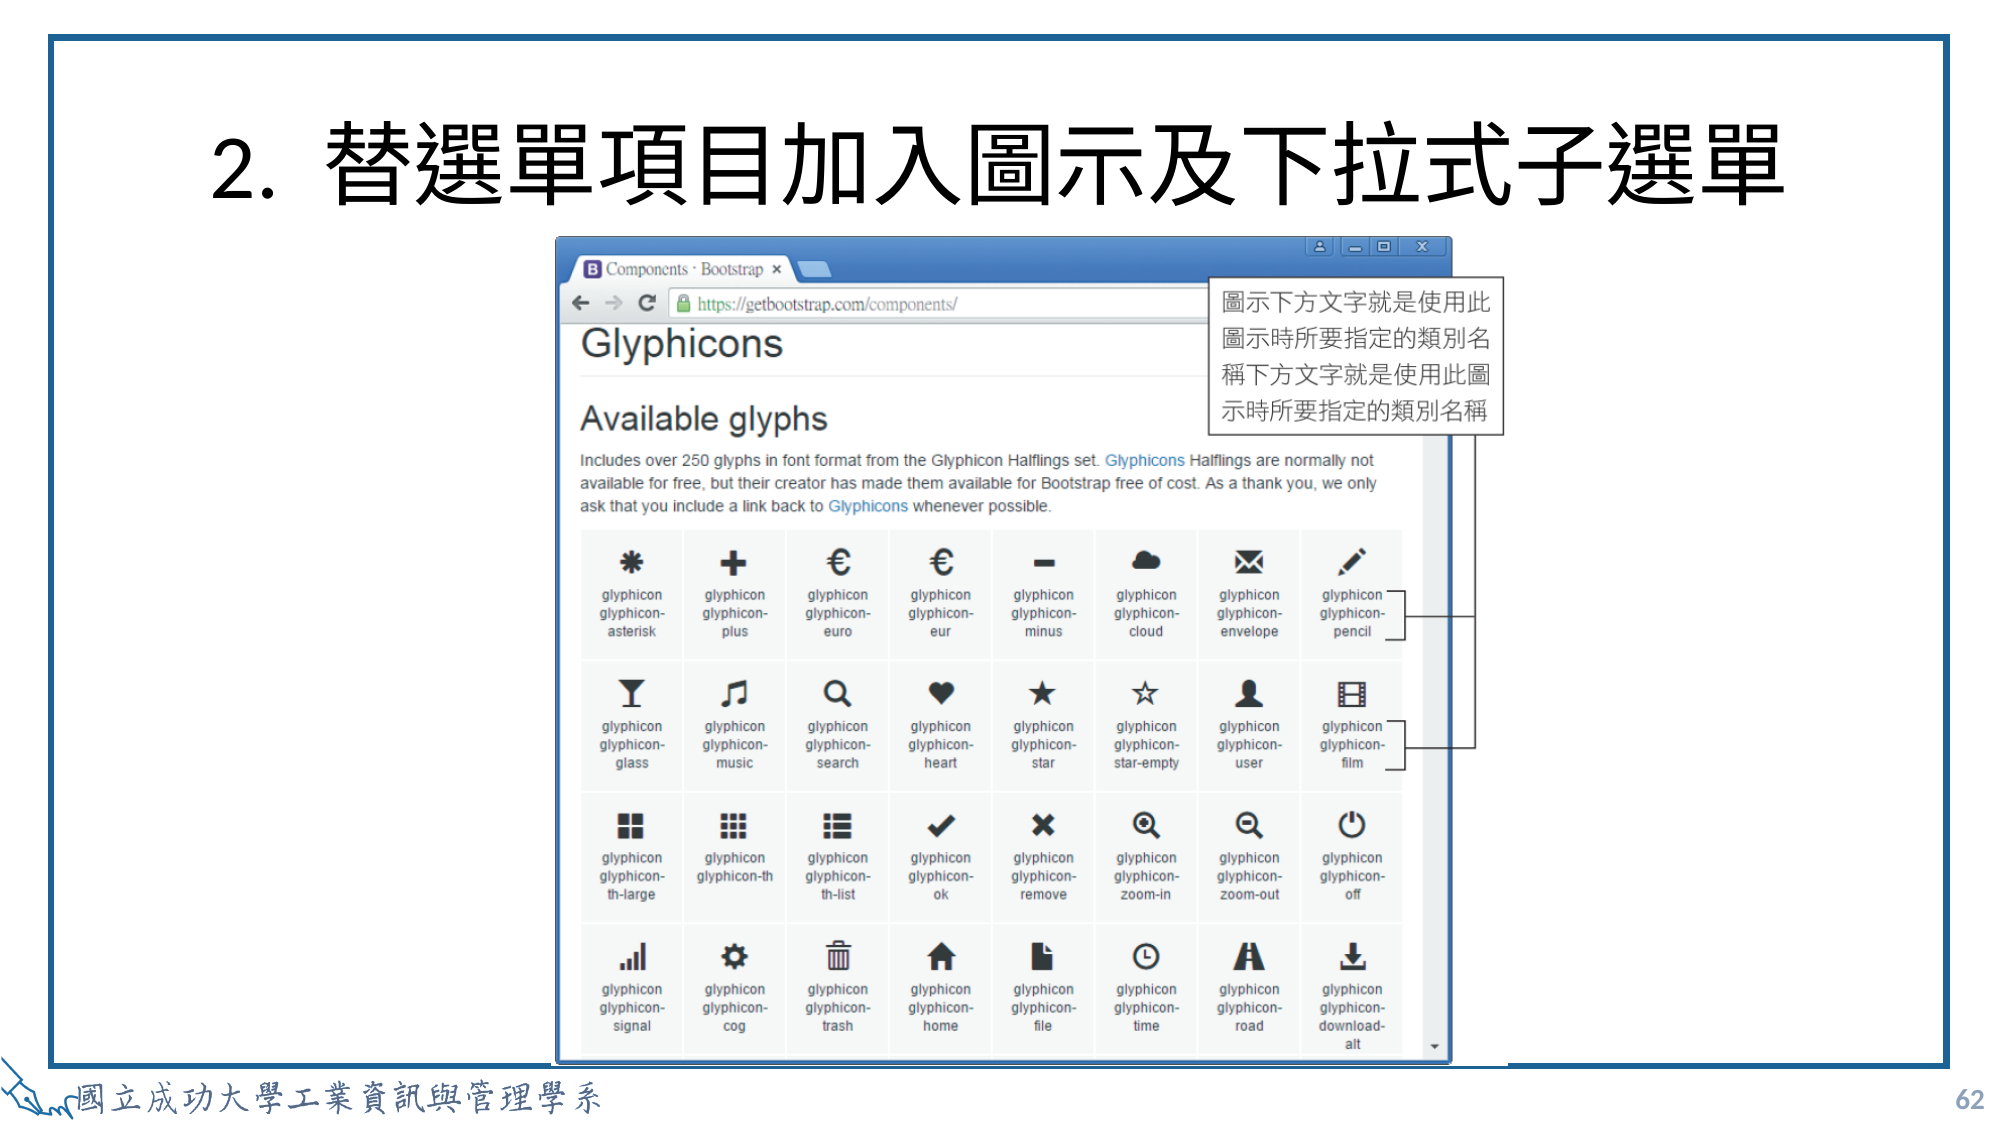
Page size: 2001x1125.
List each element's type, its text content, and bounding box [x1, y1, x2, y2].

picture [551, 232, 1508, 1066]
slide_number 62 [1550, 1067, 2000, 1125]
title 2. 替選單項目加入圖示及下拉式子選單 [137, 59, 1863, 278]
picture [0, 1049, 80, 1125]
